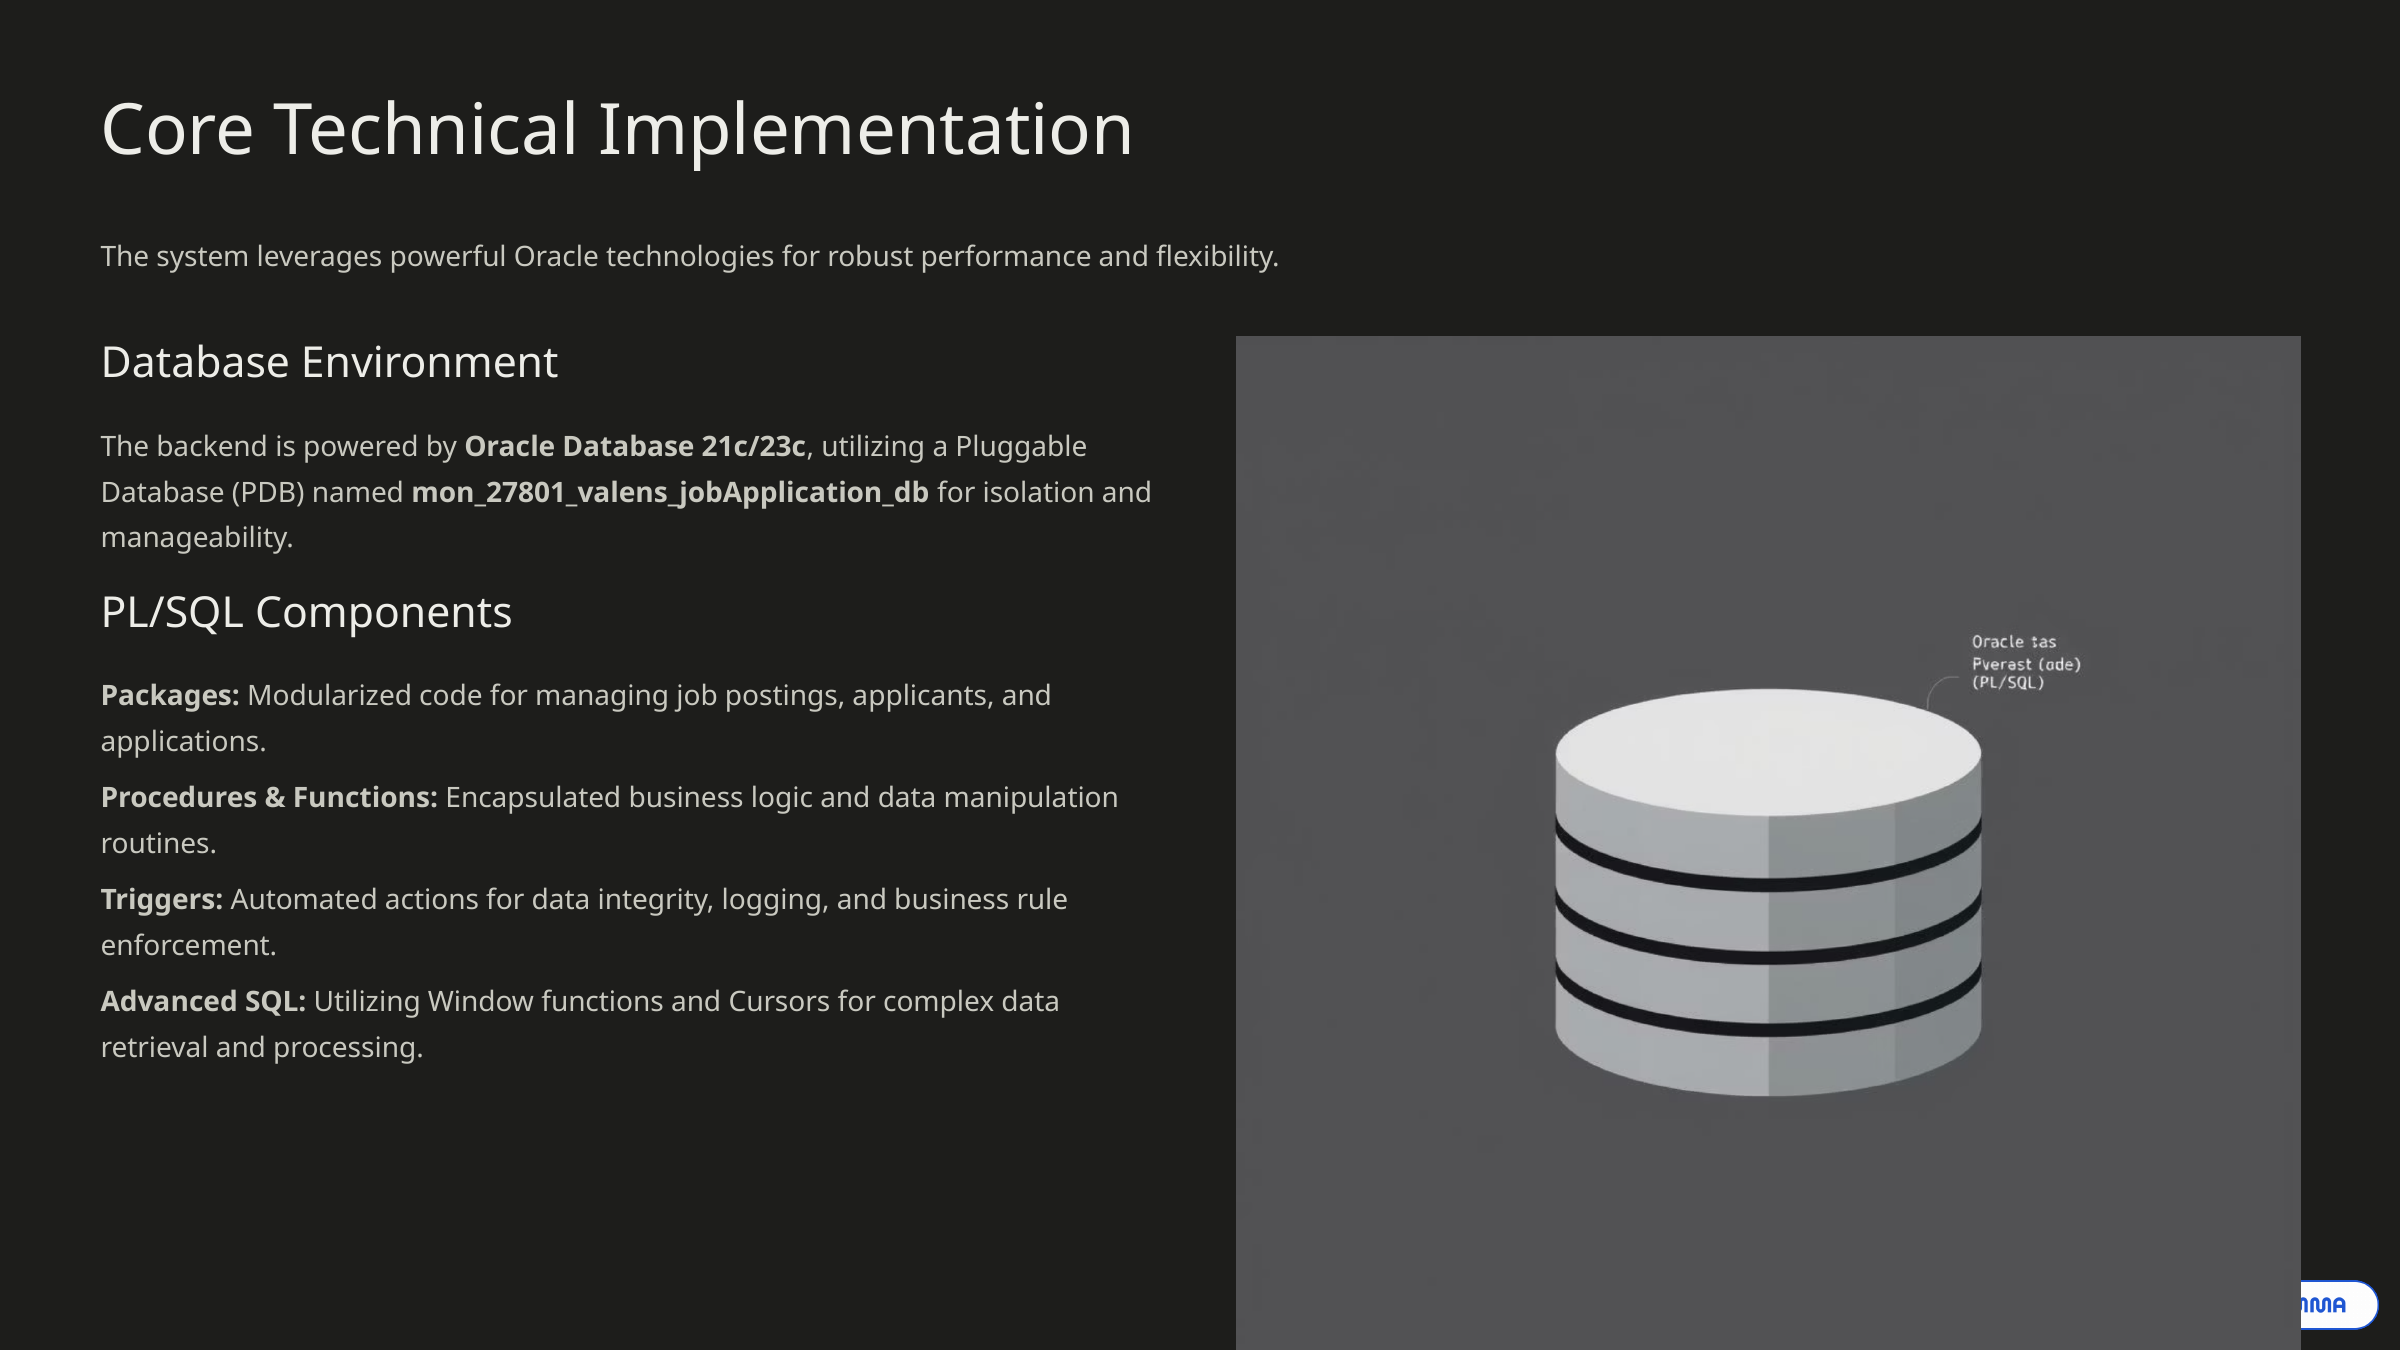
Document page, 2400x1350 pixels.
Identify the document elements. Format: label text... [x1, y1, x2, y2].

text_box Procedures & Functions: Encapsulated business logic and data manipulation routines. [100, 767, 1165, 860]
text_box PL/SQL Components [100, 582, 555, 637]
text_box The backend is powered by Oracle Database 21c/23c, utilizing a Pluggable Database (PDB) named mon_27801_valens_jobApplication_db for isolation and manageability. [100, 416, 1165, 554]
text_box Advanced SQL: Utilizing Window functions and Cursors for complex data retrieval and processing. [100, 971, 1165, 1064]
text_box Triggers: Automated actions for data integrity, logging, and business rule enforcement. [100, 869, 1165, 962]
picture [1236, 336, 2389, 1350]
text_box The system leverages powerful Oracle technologies for robust performance and flexibility. [100, 226, 2300, 273]
text_box Database Environment [100, 333, 604, 388]
text_box Core Technical Implementation [100, 79, 1240, 169]
text_box Packages: Modularized code for managing job postings, applicants, and applications. [100, 665, 1165, 758]
